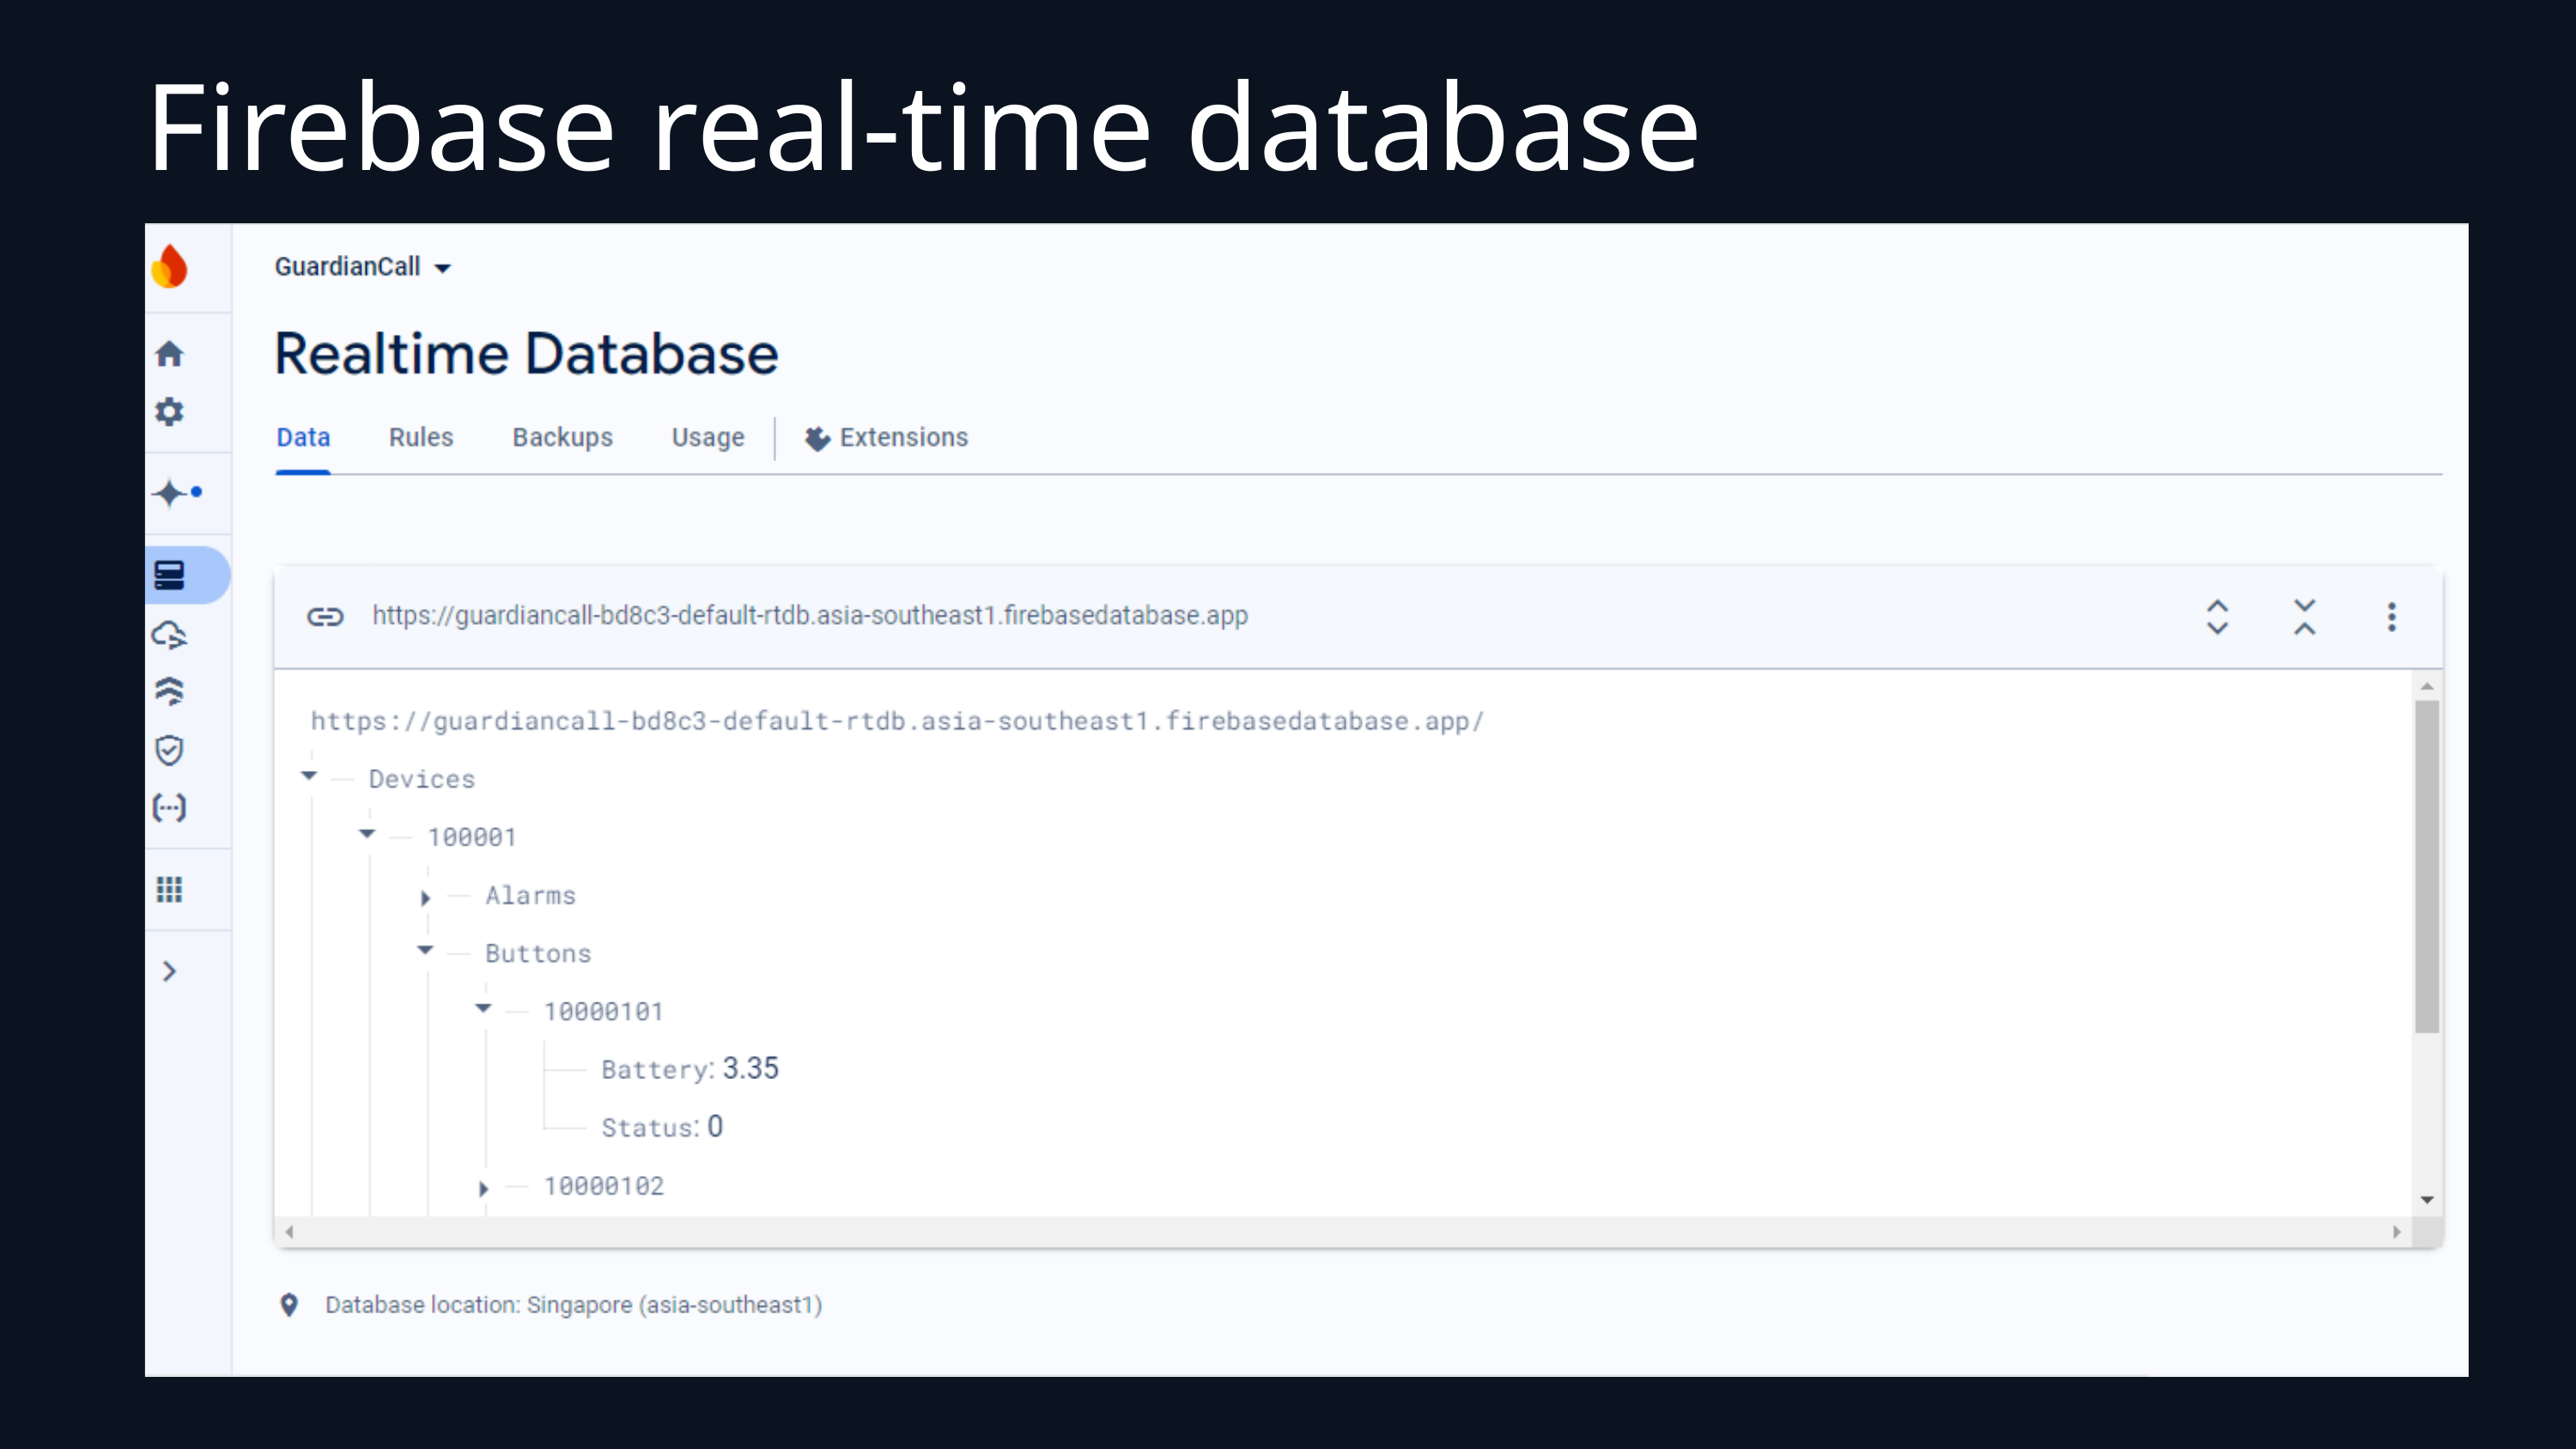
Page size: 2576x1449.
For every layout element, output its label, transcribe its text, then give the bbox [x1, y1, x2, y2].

text_box [144, 223, 2469, 1377]
text_box Firebase real-time database [144, 27, 2027, 195]
